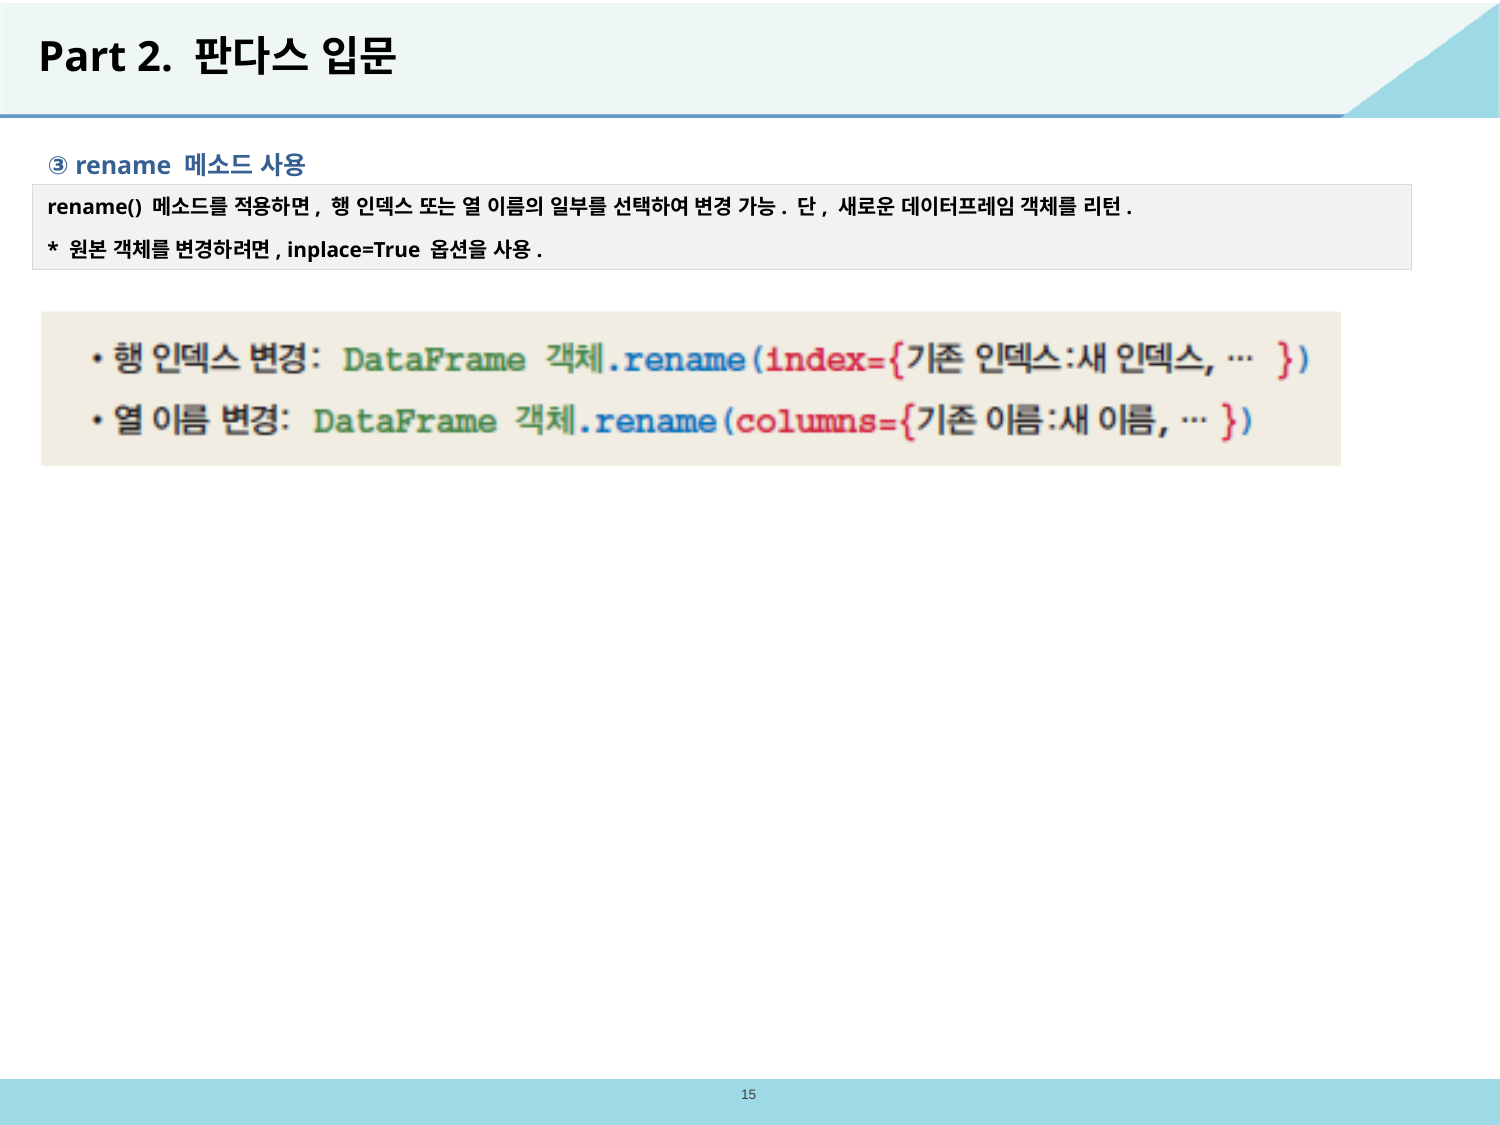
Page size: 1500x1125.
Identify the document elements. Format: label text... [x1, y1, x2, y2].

picture [32, 310, 1341, 500]
picture [0, 1079, 1500, 1125]
text_box rename() 메소드를 적용하면, 행 인덱스 또는 열 이름의 일부를 선택하여 변경 가능. 단, 새로운 데이터프레임 객체를 리턴. * 원본 객체를 변경하려면, inplace=True 옵션을 사용. [32, 184, 1412, 270]
text_box Part 2. 판다스 입문 [23, 7, 1483, 102]
picture [0, 3, 1500, 118]
text_box ③ rename 메소드 사용 [32, 142, 322, 184]
